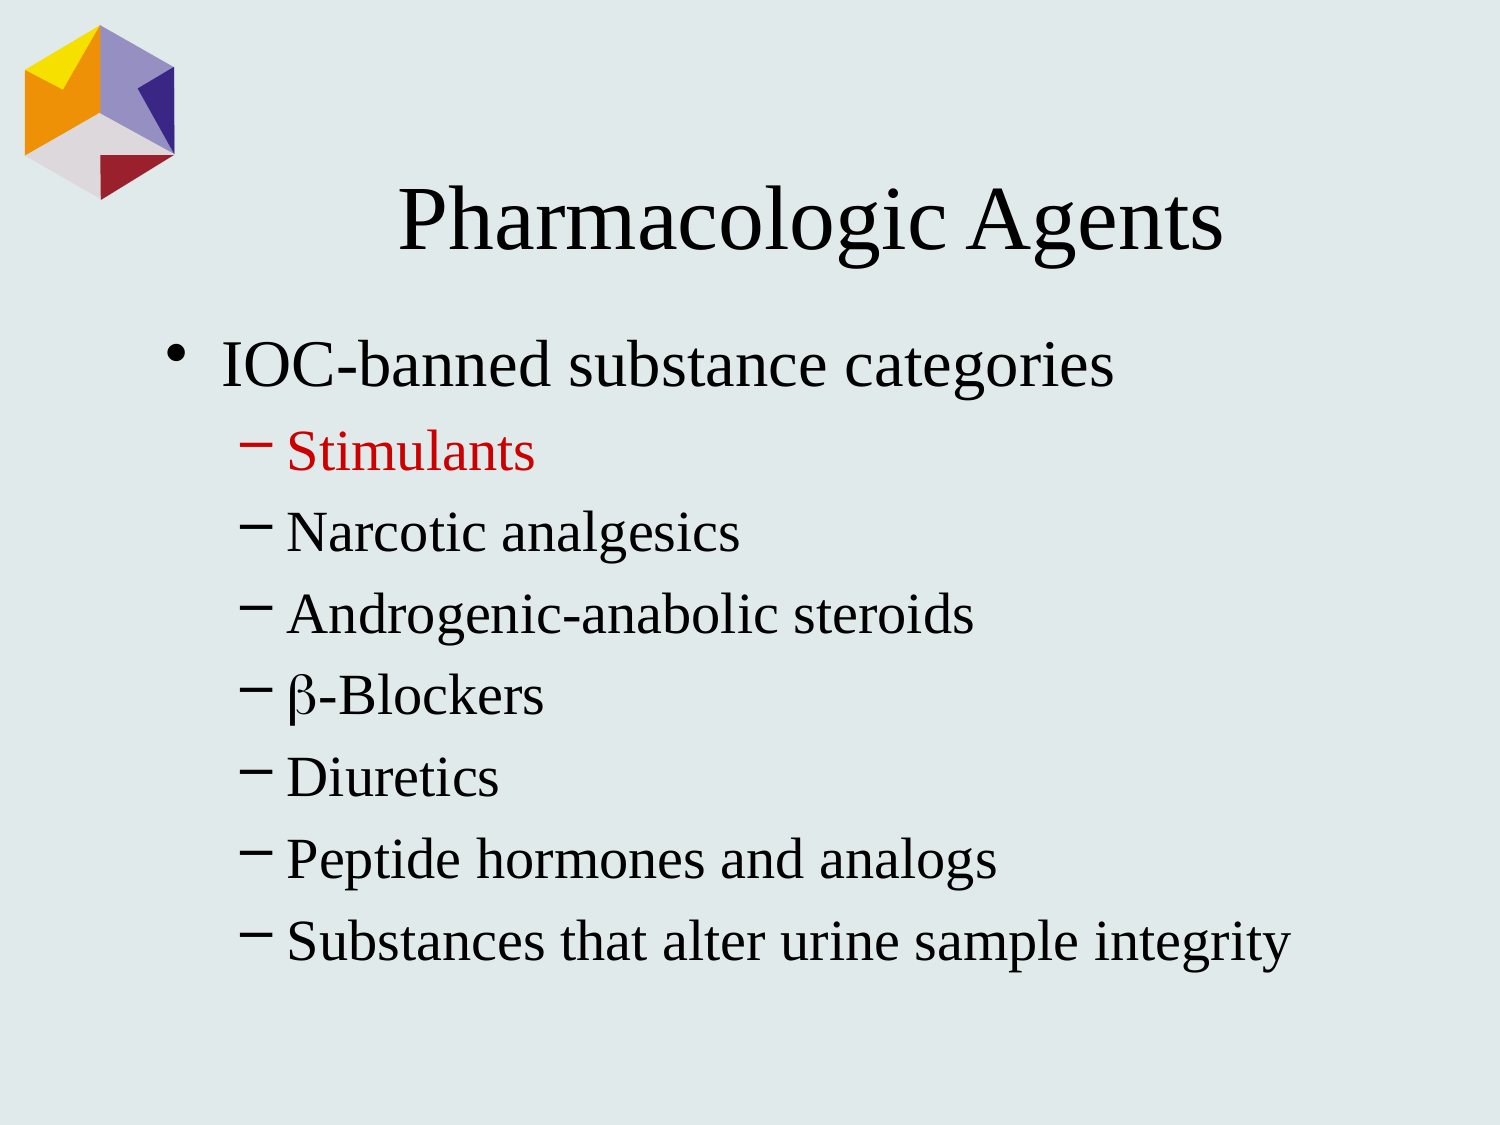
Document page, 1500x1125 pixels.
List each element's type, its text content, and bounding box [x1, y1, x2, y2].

list IOC-banned substance categories Stimulants Narcotic analgesics Androgenic-anabolic steroids -Blockers Diuretics Peptide hormones and analogs Substances that alter urine sample integrity [149, 312, 1426, 1026]
title Pharmacologic Agents [174, 137, 1451, 288]
